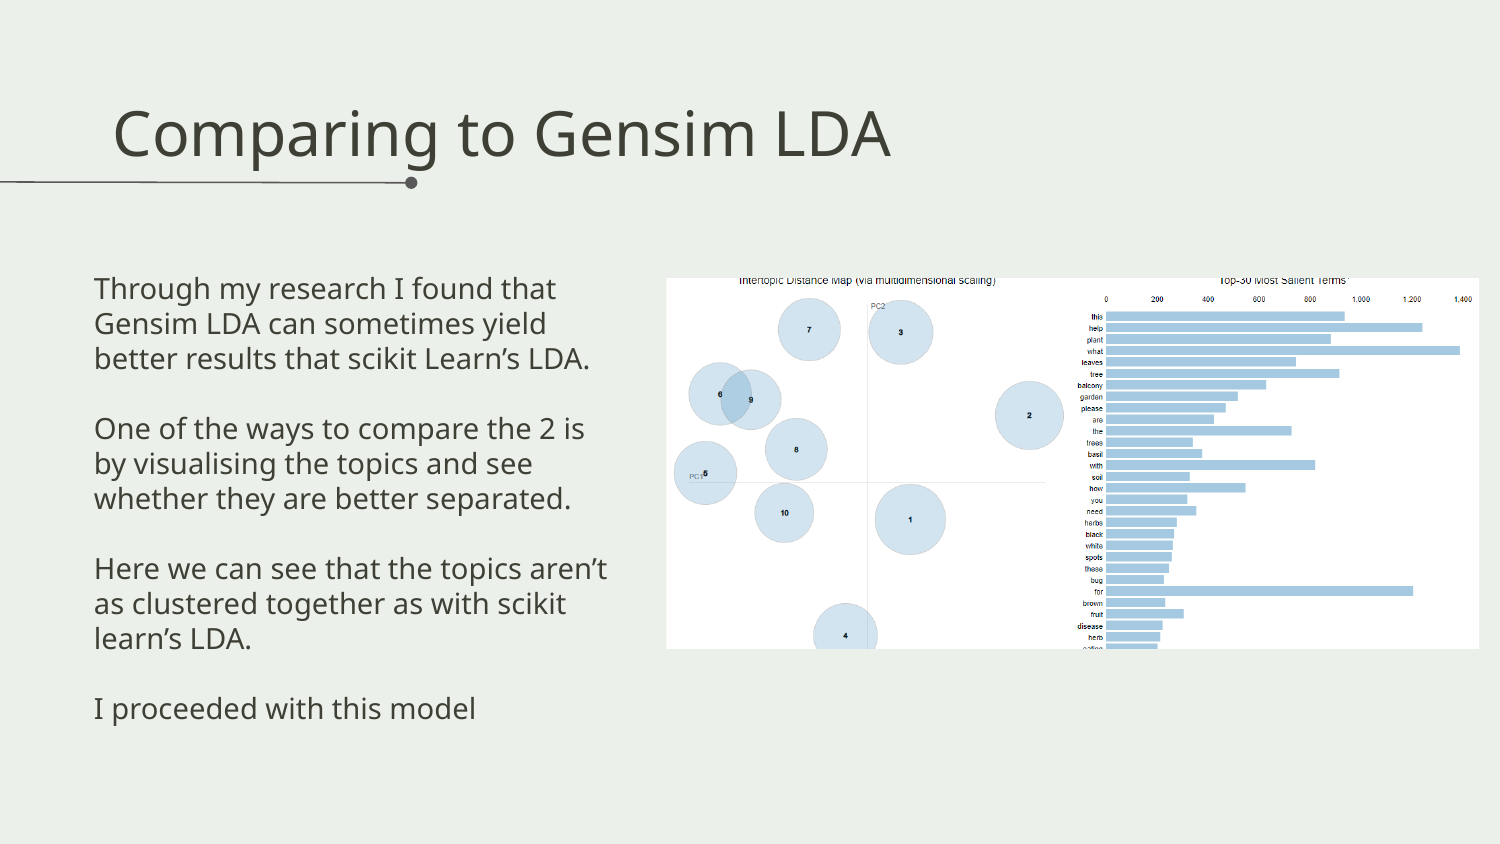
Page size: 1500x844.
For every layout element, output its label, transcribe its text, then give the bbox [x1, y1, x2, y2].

picture [665, 278, 1480, 649]
title Comparing to Gensim LDA [97, 0, 1372, 185]
subtitle Through my research I found that Gensim LDA can sometimes yield better results that scikit Learn’s LDA. One of the ways to compare the 2 is by visualising the topics and see whether they are better separated. Here we can see that the topics aren’t as clustered together as with scikit learn’s LDA. I proceeded with this model [79, 255, 637, 751]
